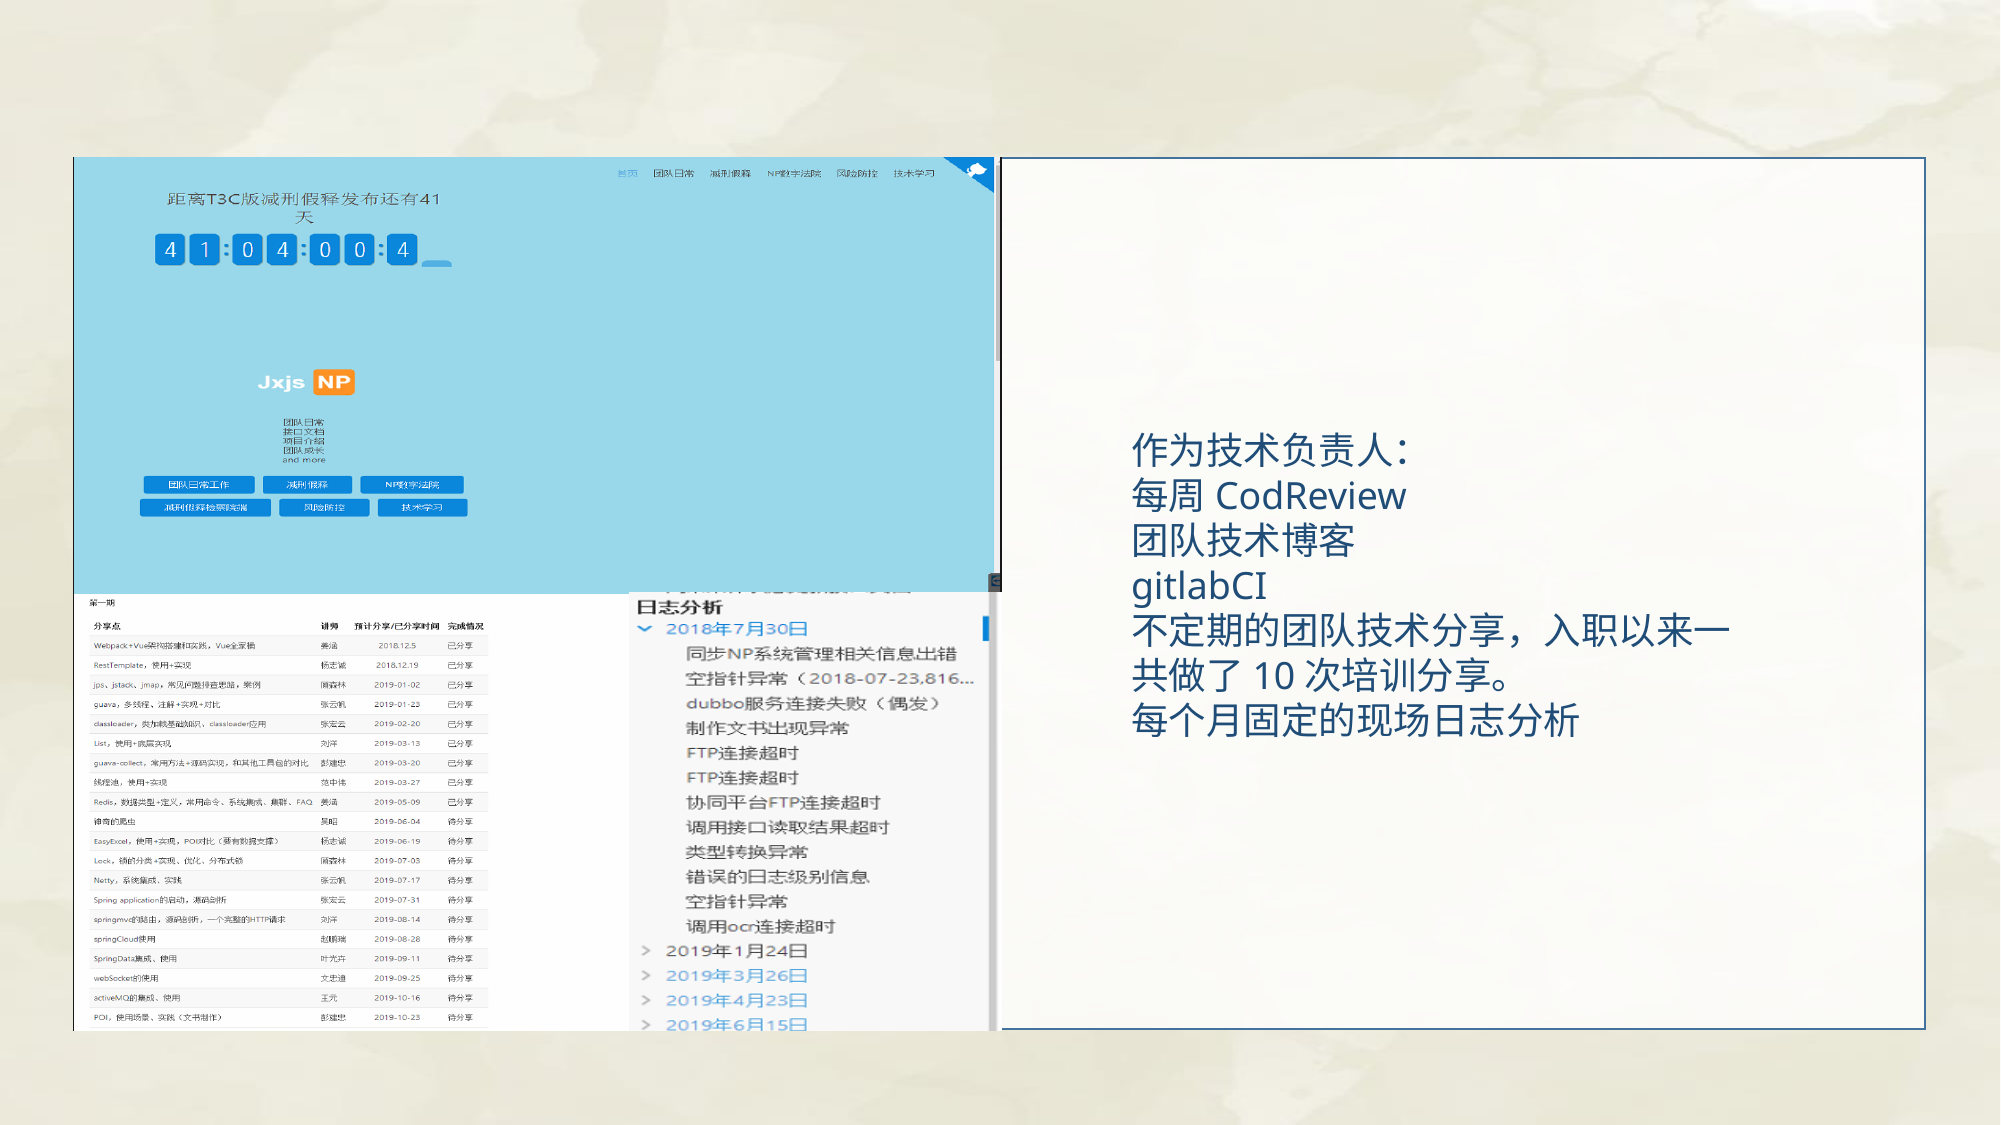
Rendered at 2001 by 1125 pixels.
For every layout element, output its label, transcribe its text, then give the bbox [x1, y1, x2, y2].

text_box [1002, 157, 1926, 1030]
text_box 作为技术负责人： 每周CodReview 团队技术博客 gitlabCI 不定期的团队技术分享，入职以来一共做了10次培训分享。 每个月固定的现场日志分析 [1116, 419, 1756, 750]
picture [0, 0, 2001, 1125]
